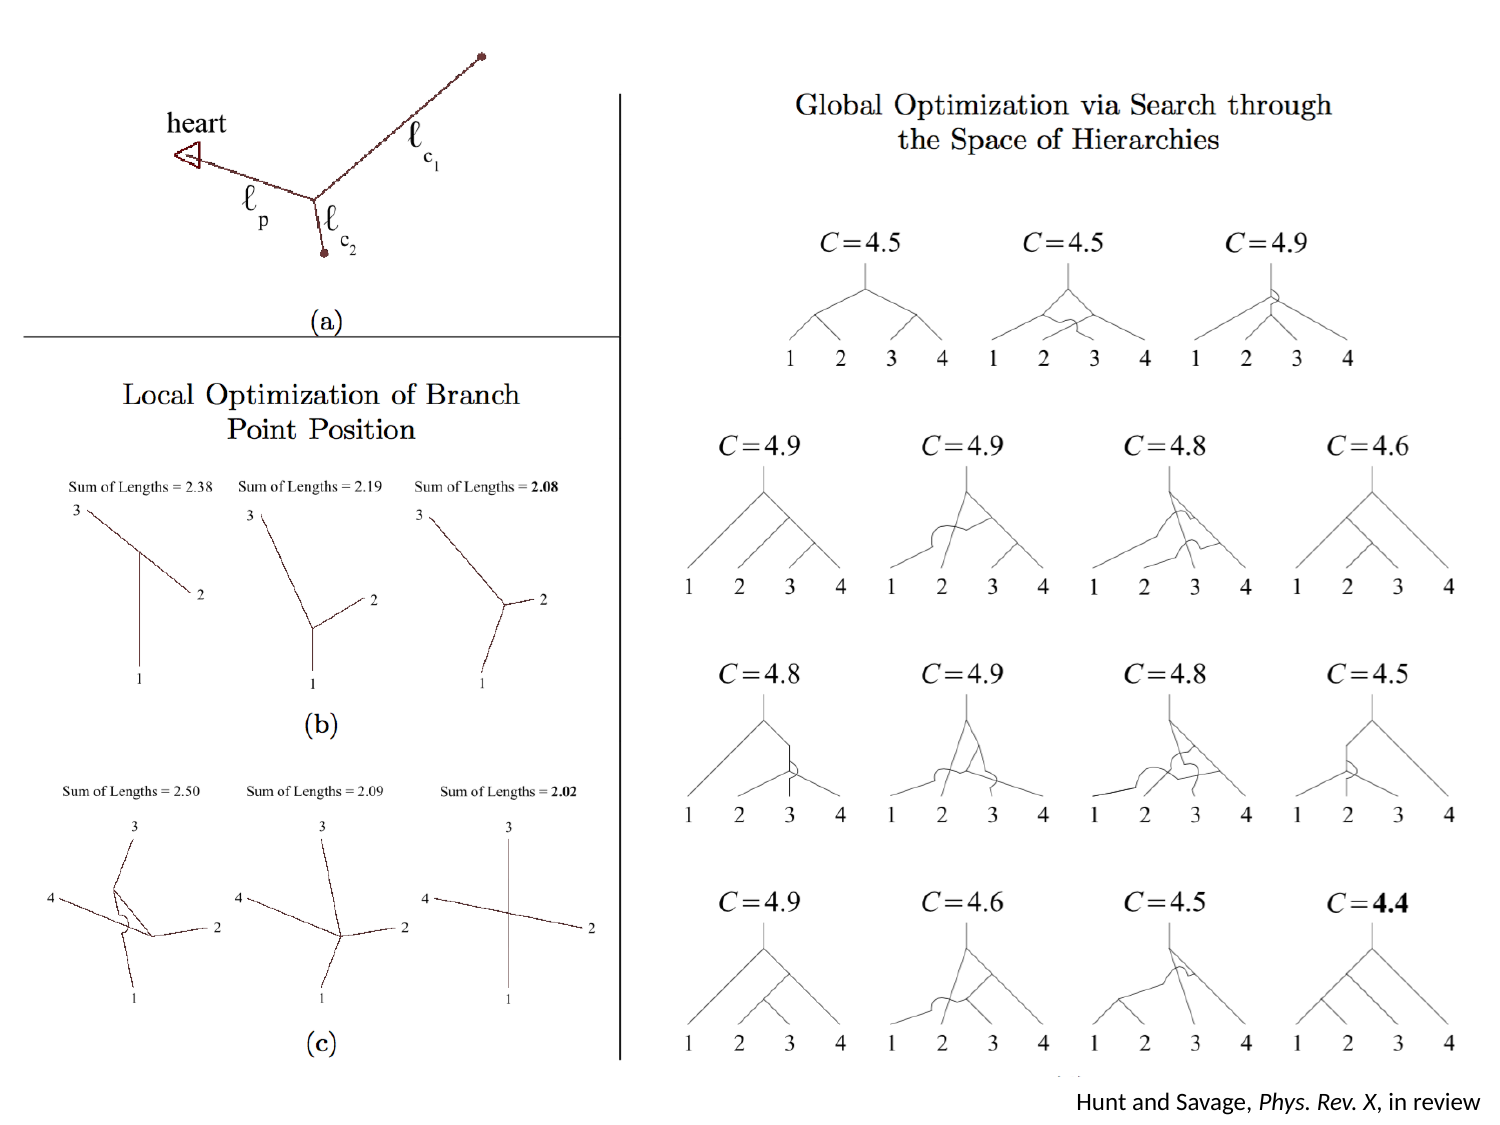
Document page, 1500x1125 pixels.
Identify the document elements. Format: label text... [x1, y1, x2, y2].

picture [0, 20, 1500, 1078]
text_box Hunt and Savage, Phys. Rev. X, in review [1061, 1087, 1496, 1123]
